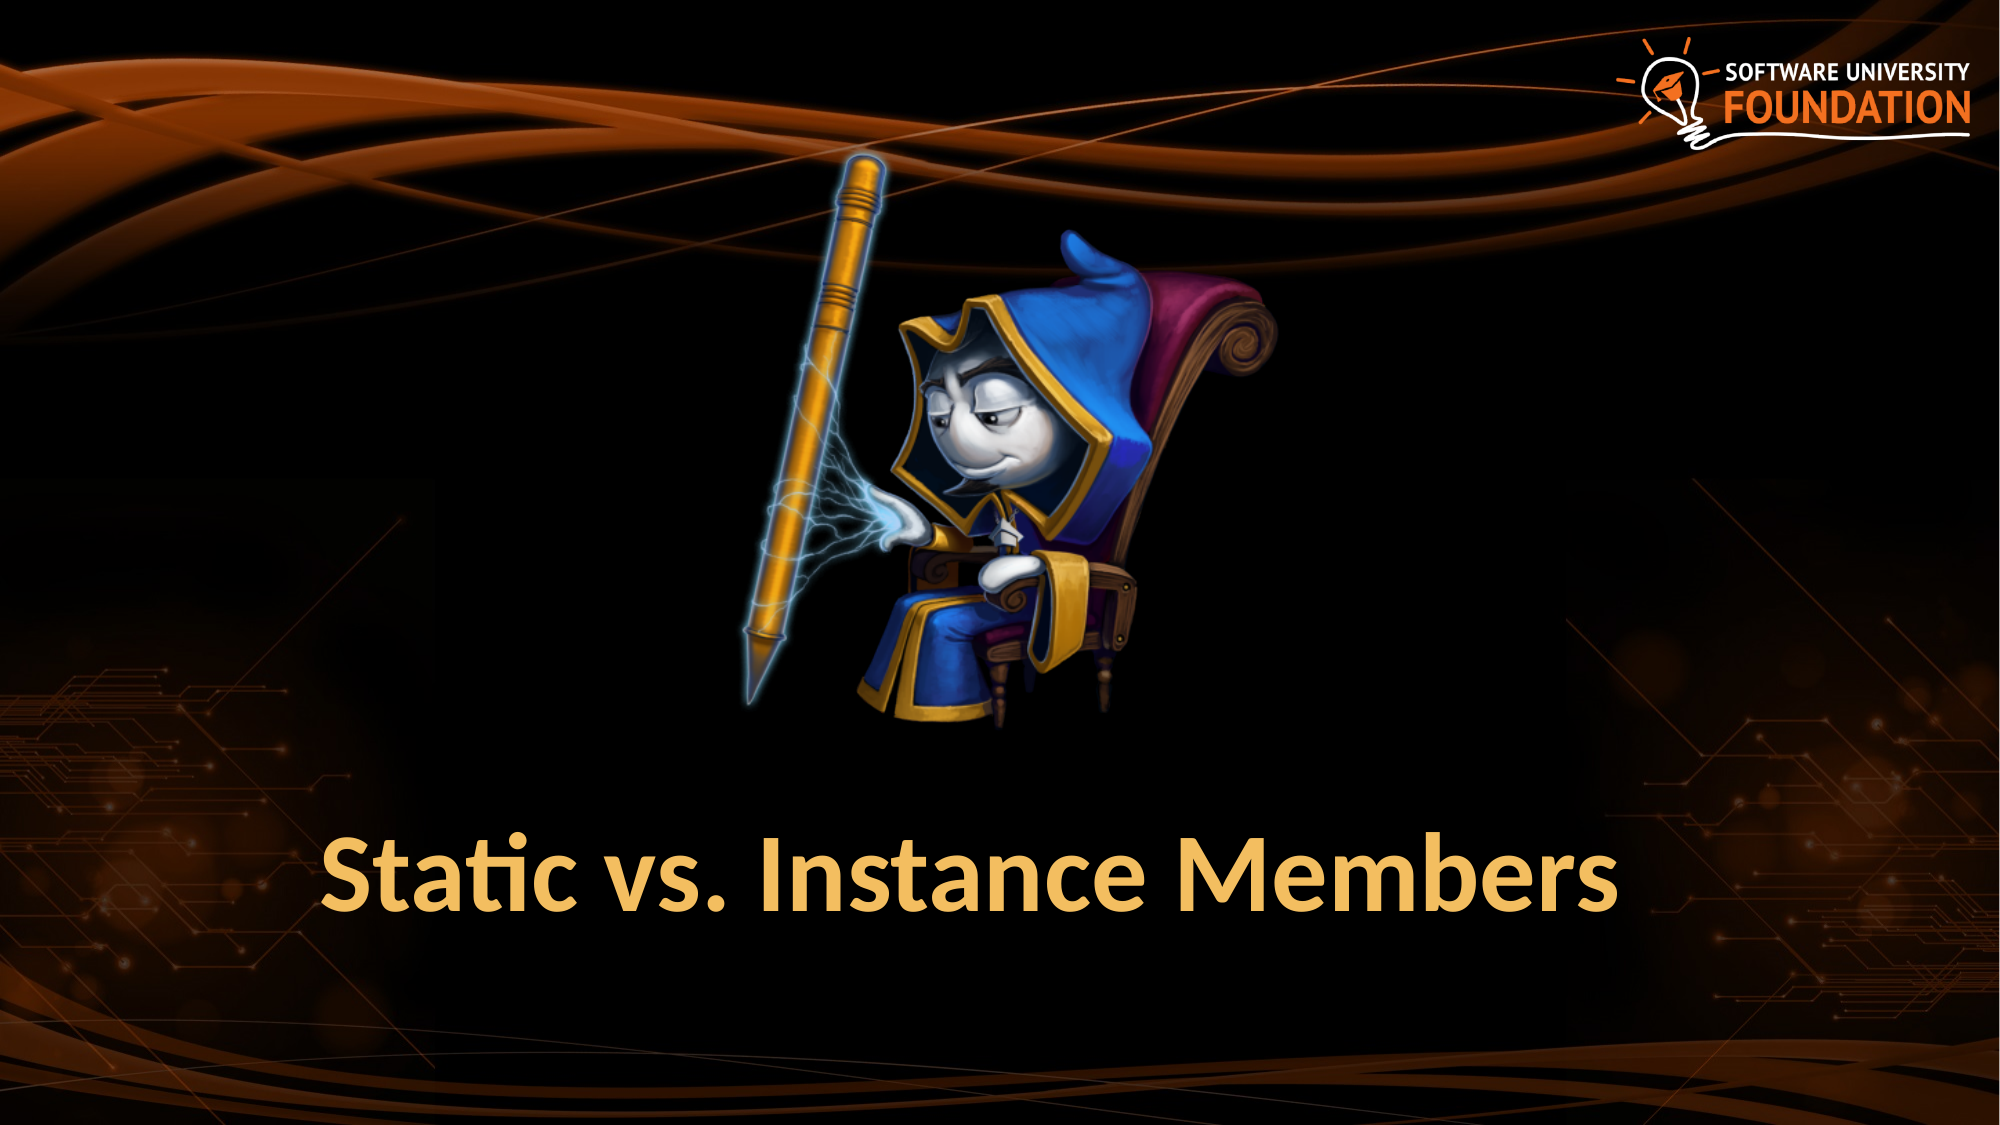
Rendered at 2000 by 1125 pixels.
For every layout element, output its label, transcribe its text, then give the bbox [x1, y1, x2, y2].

picture [0, 0, 2000, 1125]
title Static vs. Instance Members [237, 813, 1704, 941]
